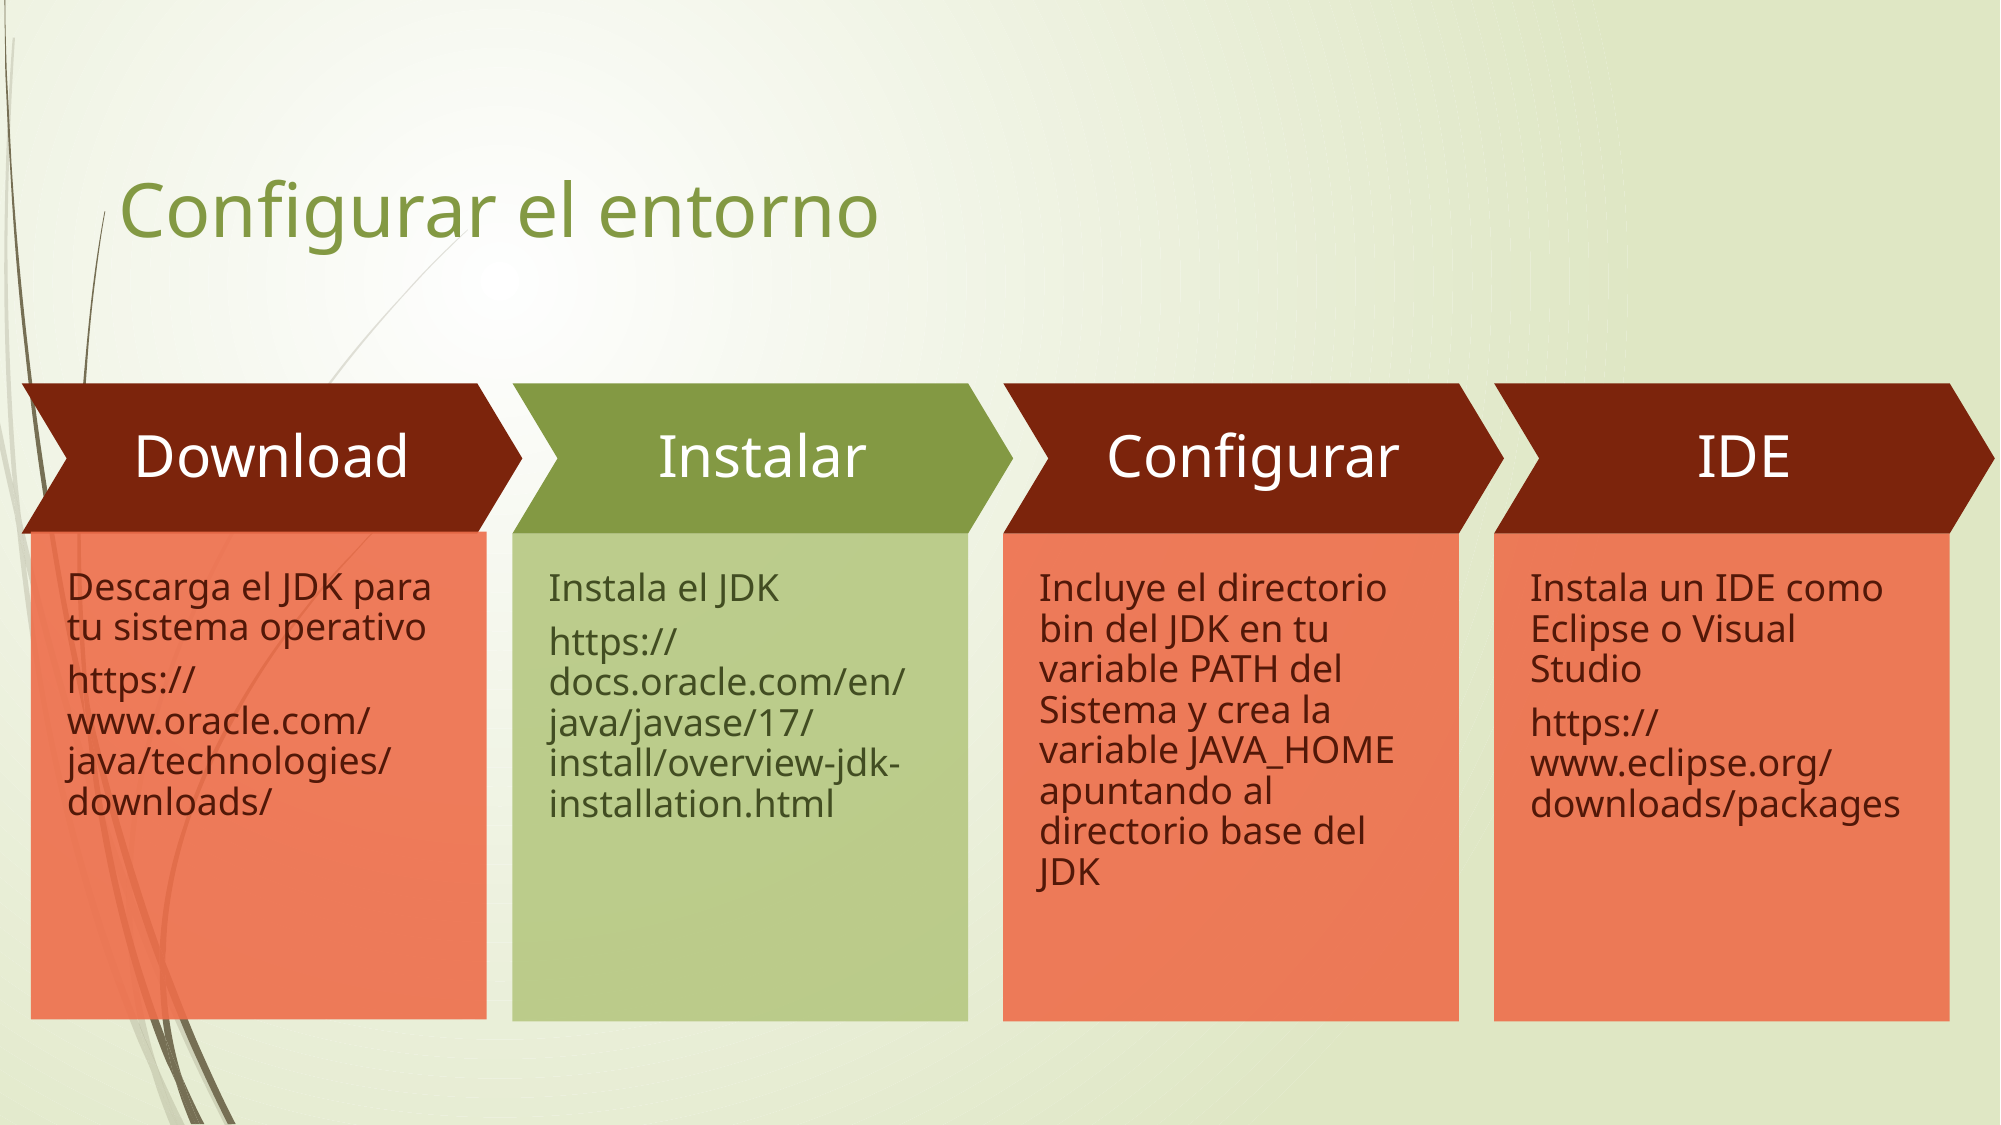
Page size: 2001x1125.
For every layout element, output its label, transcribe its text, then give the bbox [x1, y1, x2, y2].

title Configurar el entorno [103, 102, 1888, 278]
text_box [20, 279, 2000, 1125]
